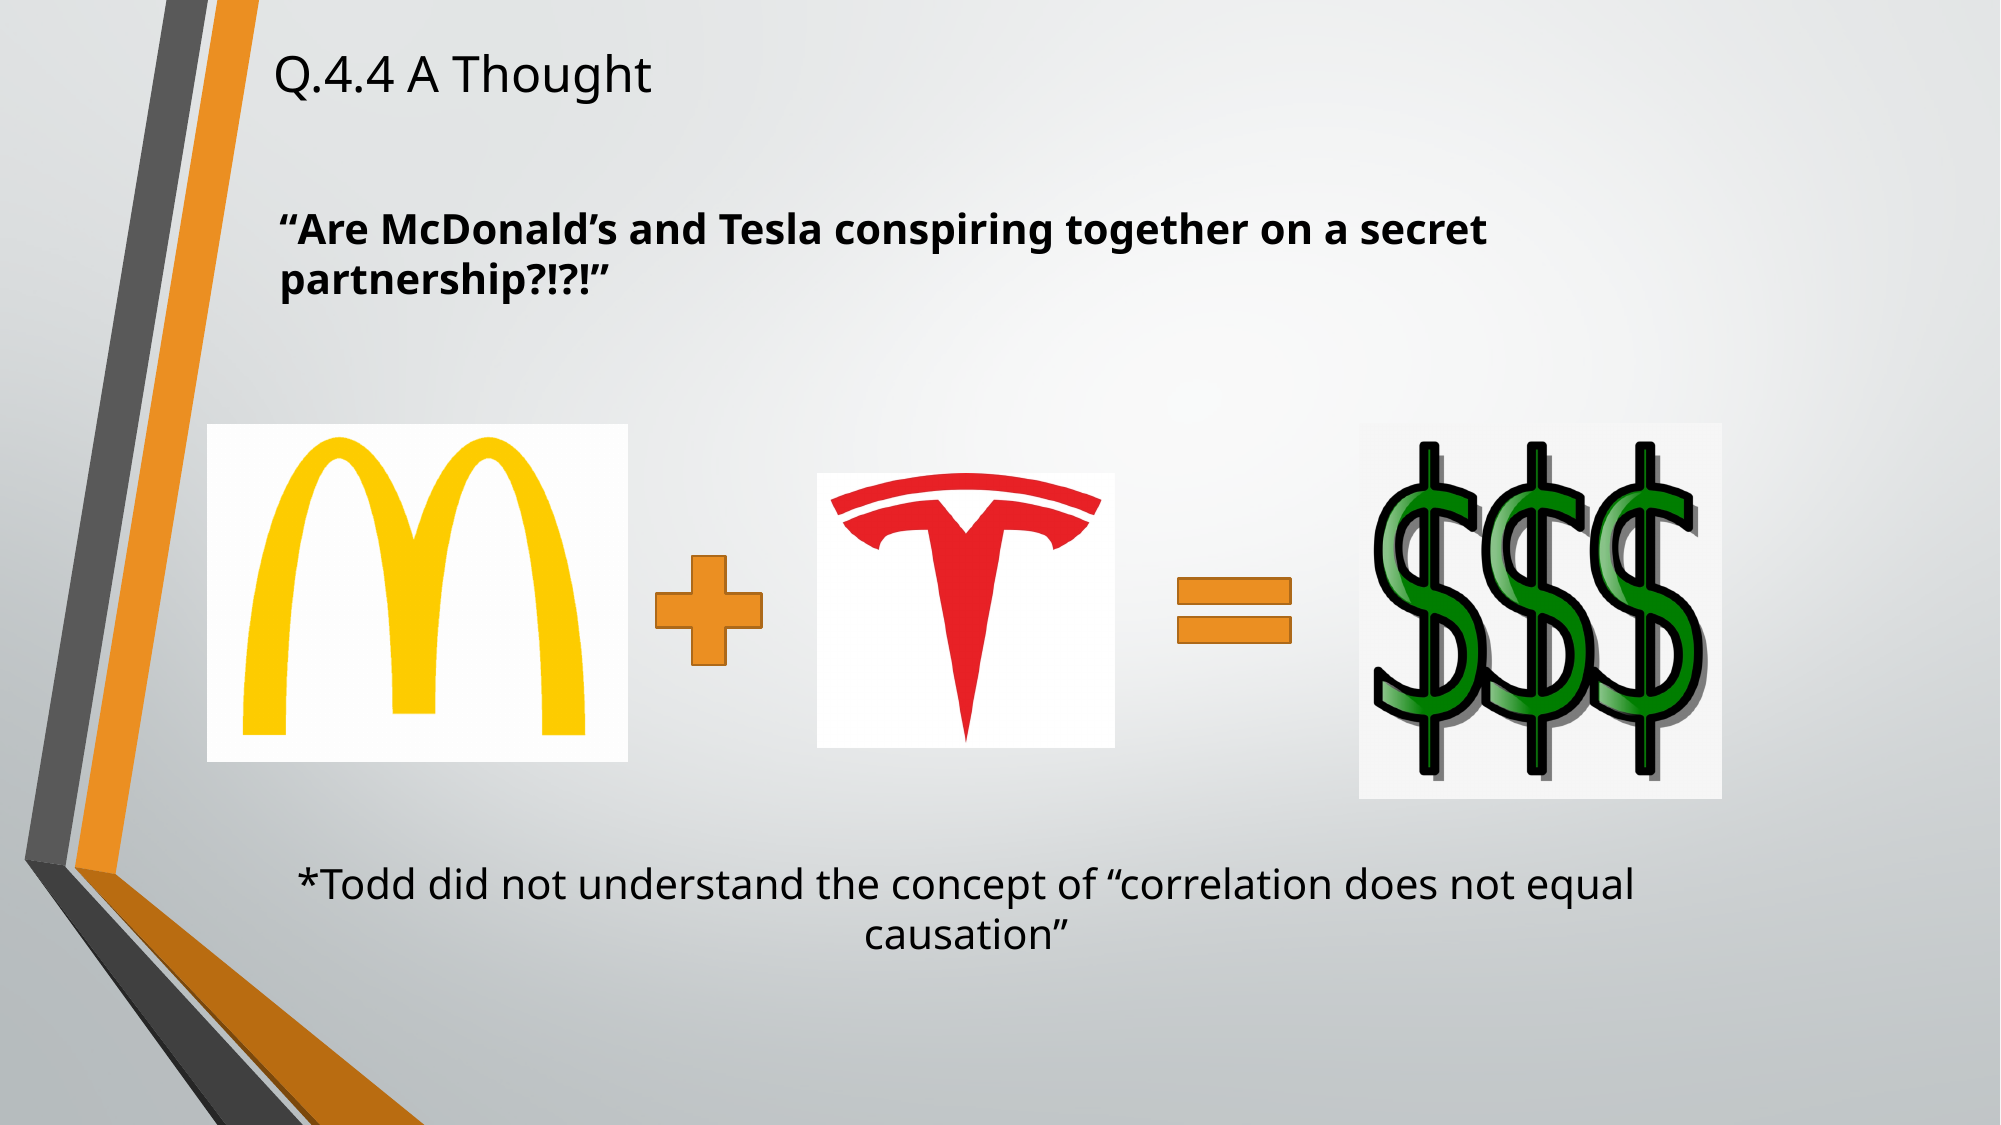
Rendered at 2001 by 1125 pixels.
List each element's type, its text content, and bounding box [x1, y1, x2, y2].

picture [817, 473, 1115, 748]
text_box [1177, 577, 1292, 605]
picture [207, 423, 628, 763]
list *Todd did not understand the concept of “correlation does not equal causation” [237, 810, 1695, 1005]
picture [1359, 422, 1722, 799]
title Q.4.4 A Thought [258, 26, 1903, 119]
text_box “Are McDonald’s and Tesla conspiring together on a secret partnership?!?!” [264, 155, 1722, 350]
text_box [1177, 616, 1292, 644]
text_box [655, 555, 763, 666]
